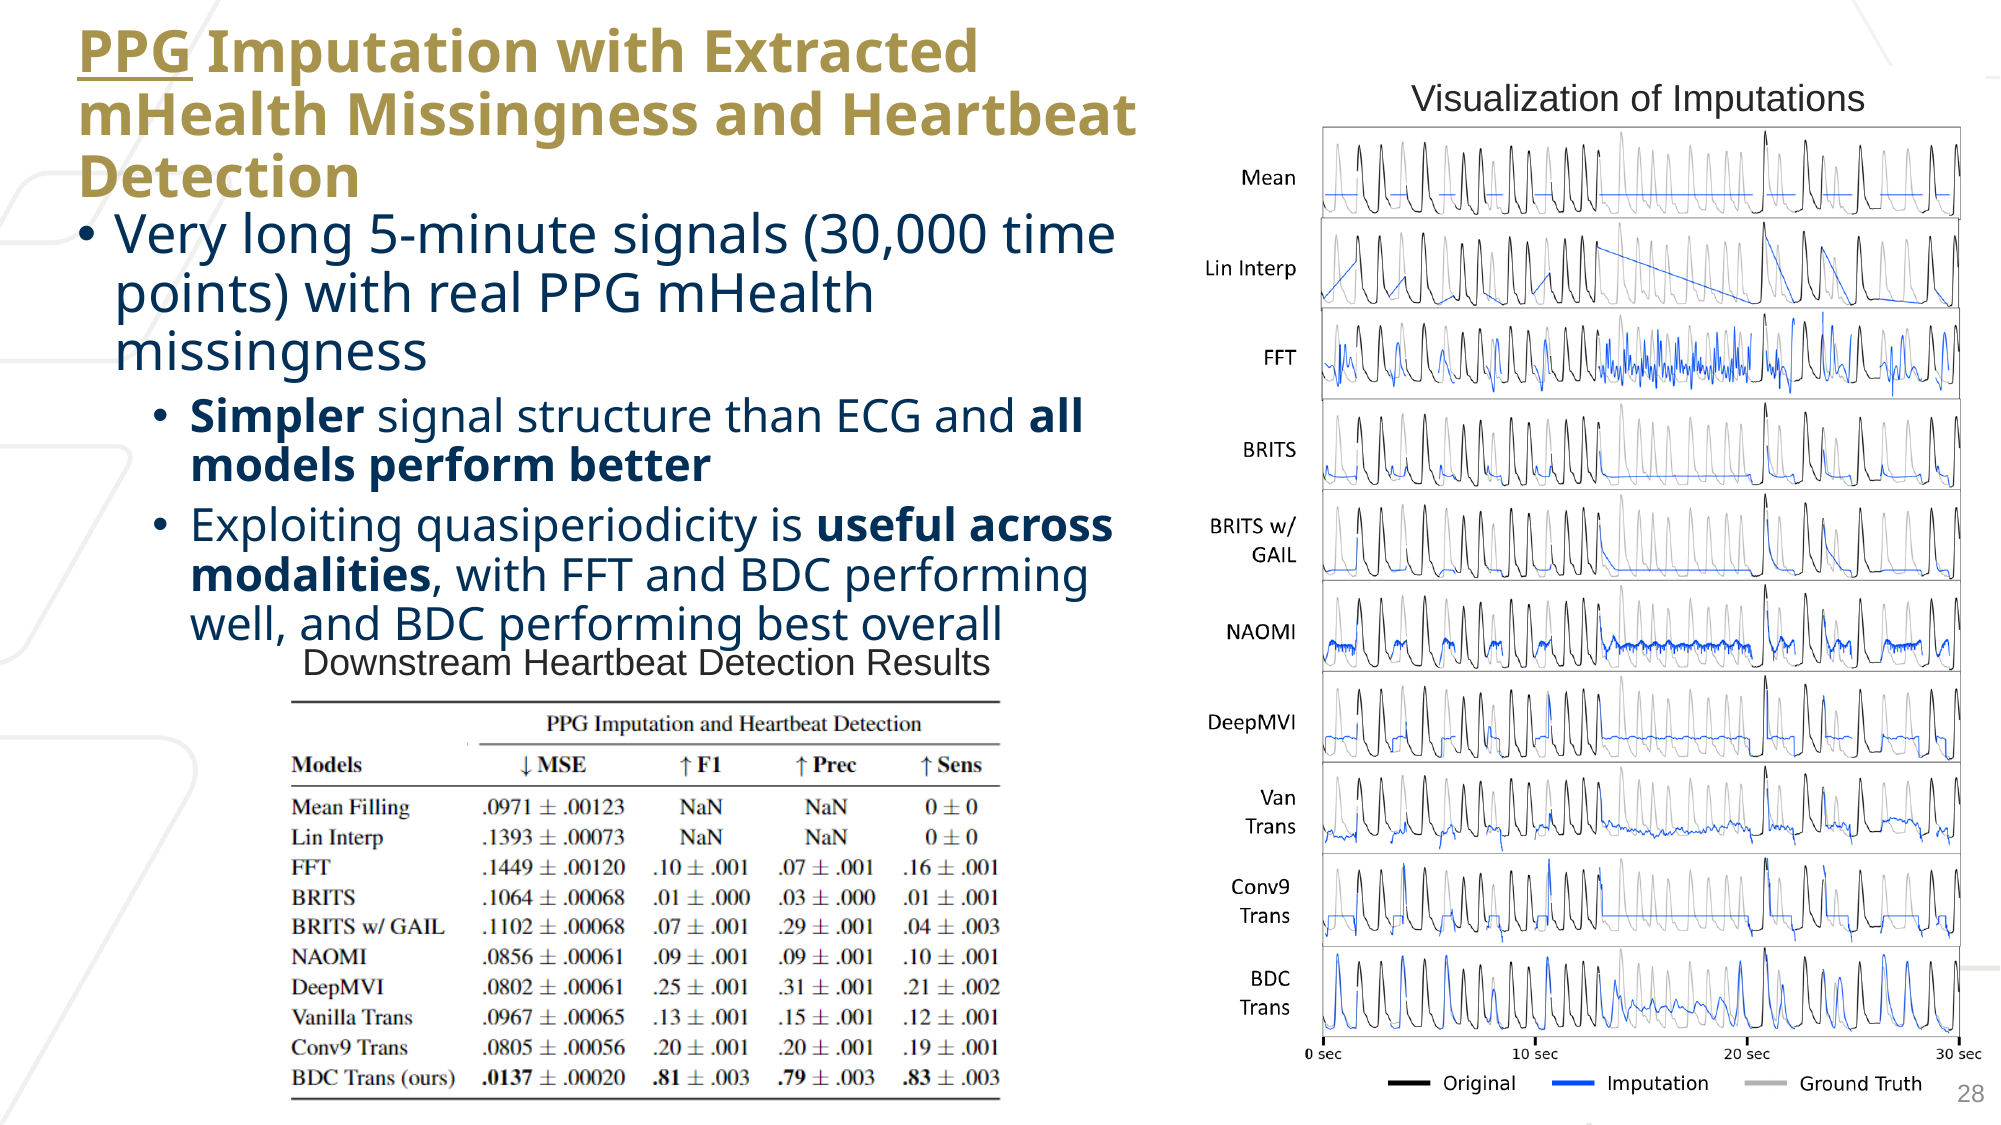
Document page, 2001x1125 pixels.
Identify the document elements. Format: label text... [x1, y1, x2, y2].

picture [0, 0, 2001, 1125]
title PPG Imputation with Extracted mHealth Missingness and Heartbeat Detection [62, 32, 1172, 200]
text_box Visualization of Imputations [1291, 66, 1986, 126]
text_box Downstream Heartbeat Detection Results [267, 630, 1026, 691]
slide_number 28 [1938, 1062, 2000, 1122]
text_box [1290, 1064, 1955, 1124]
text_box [278, 690, 1015, 1108]
list Very long 5-minute signals (30,000 time points) with real PPG mHealth missingness Simpler signal structure than ECG and all models perform better Exploiting quasiperiodicity is useful across modalities, with FFT and BDC performing well, and BDC performing best overall [62, 199, 1182, 964]
